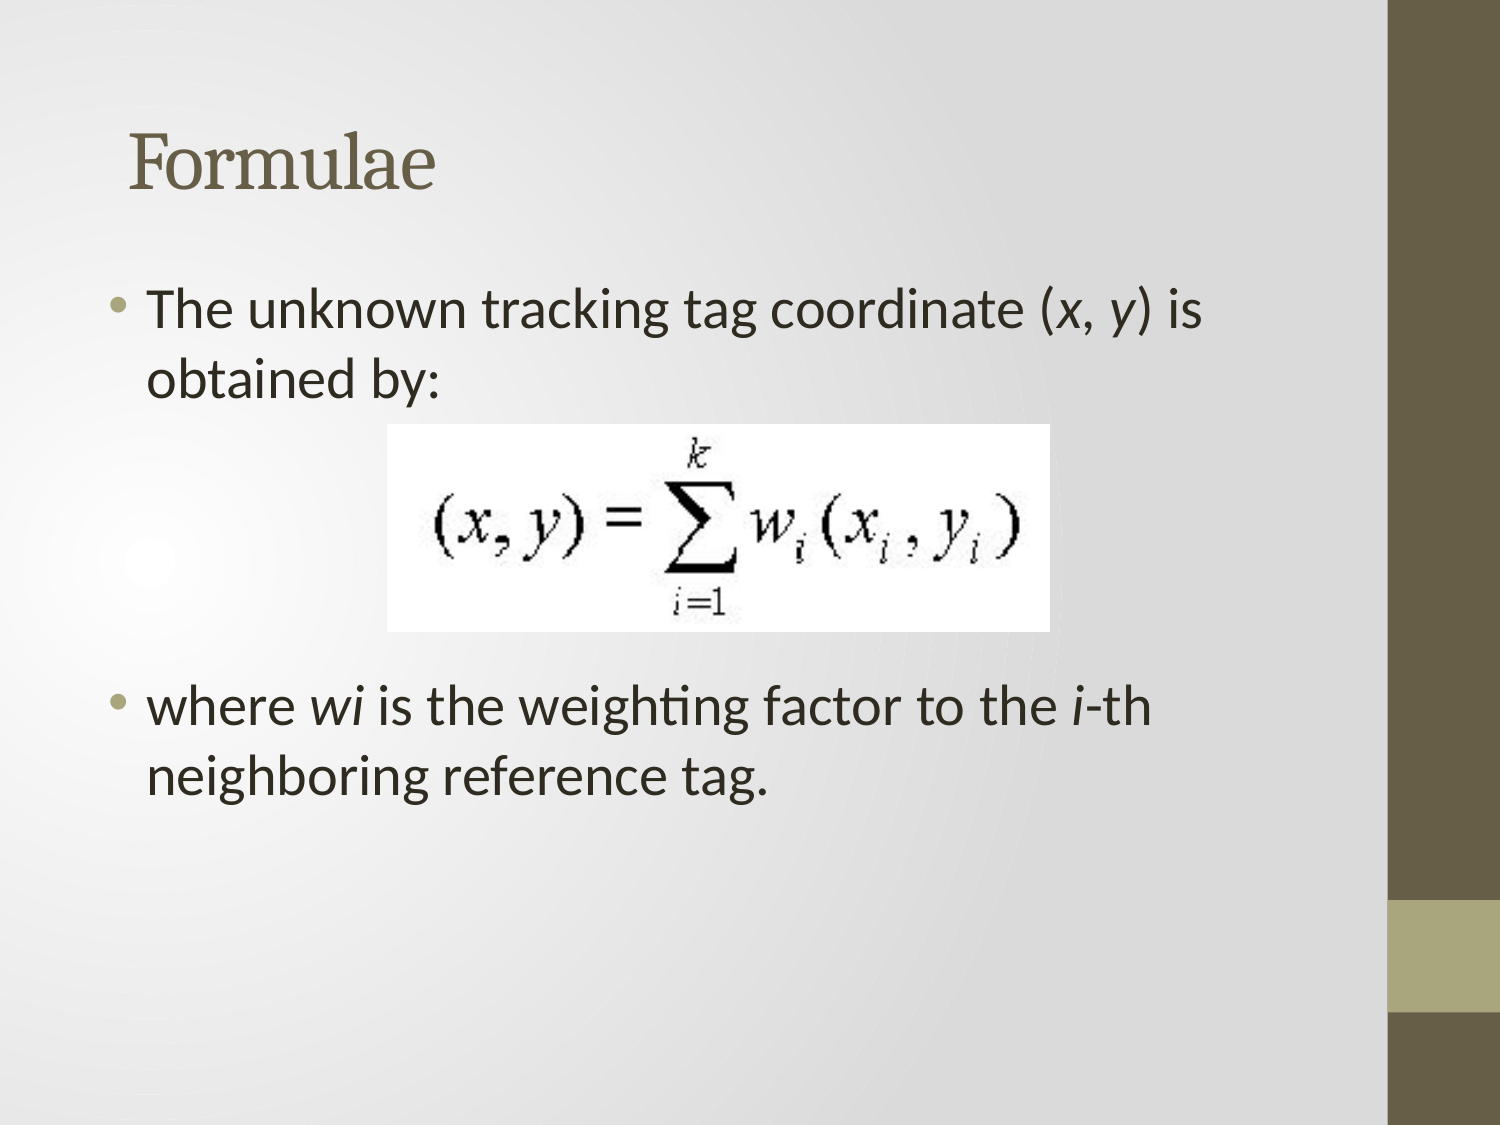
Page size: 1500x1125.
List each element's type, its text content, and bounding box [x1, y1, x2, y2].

title Formulae [112, 62, 1388, 250]
list The unknown tracking tag coordinate (x, y) is obtained by: where wi is the weighting factor to the i-th neighboring reference tag. [75, 262, 1375, 1000]
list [386, 424, 1051, 632]
